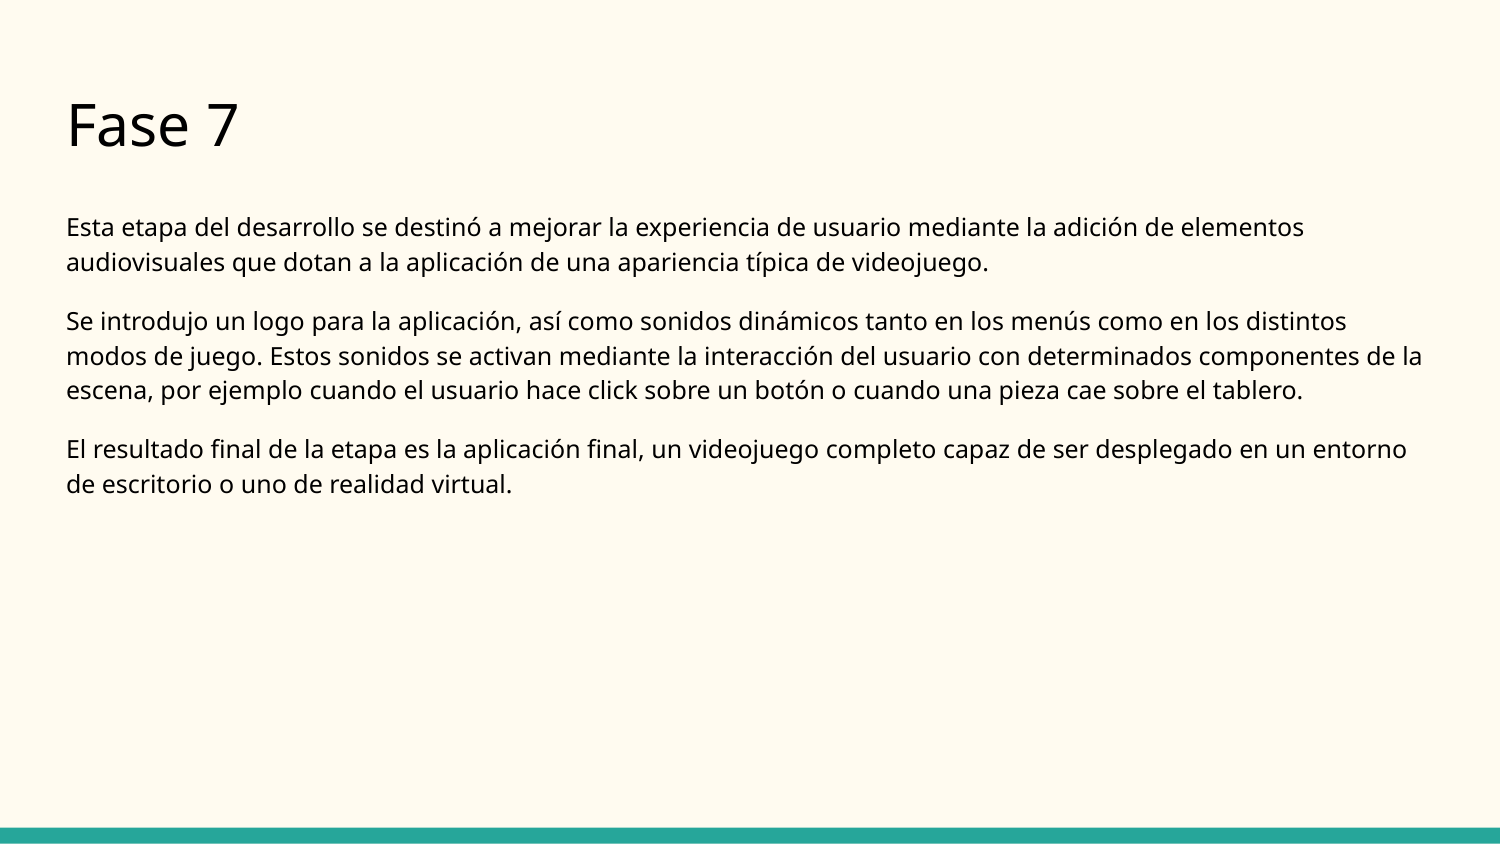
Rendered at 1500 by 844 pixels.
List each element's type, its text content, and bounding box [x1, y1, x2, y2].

title Fase 7 [51, 72, 1449, 174]
list Esta etapa del desarrollo se destinó a mejorar la experiencia de usuario mediante la adición de elementos audiovisuales que dotan a la aplicación de una apariencia típica de videojuego. Se introdujo un logo para la aplicación, así como sonidos dinámicos tanto en los menús como en los distintos modos de juego. Estos sonidos se activan mediante la interacción del usuario con determinados componentes de la escena, por ejemplo cuando el usuario hace click sobre un botón o cuando una pieza cae sobre el tablero. El resultado final de la etapa es la aplicación final, un videojuego completo capaz de ser desplegado en un entorno de escritorio o uno de realidad virtual. [51, 192, 1449, 750]
